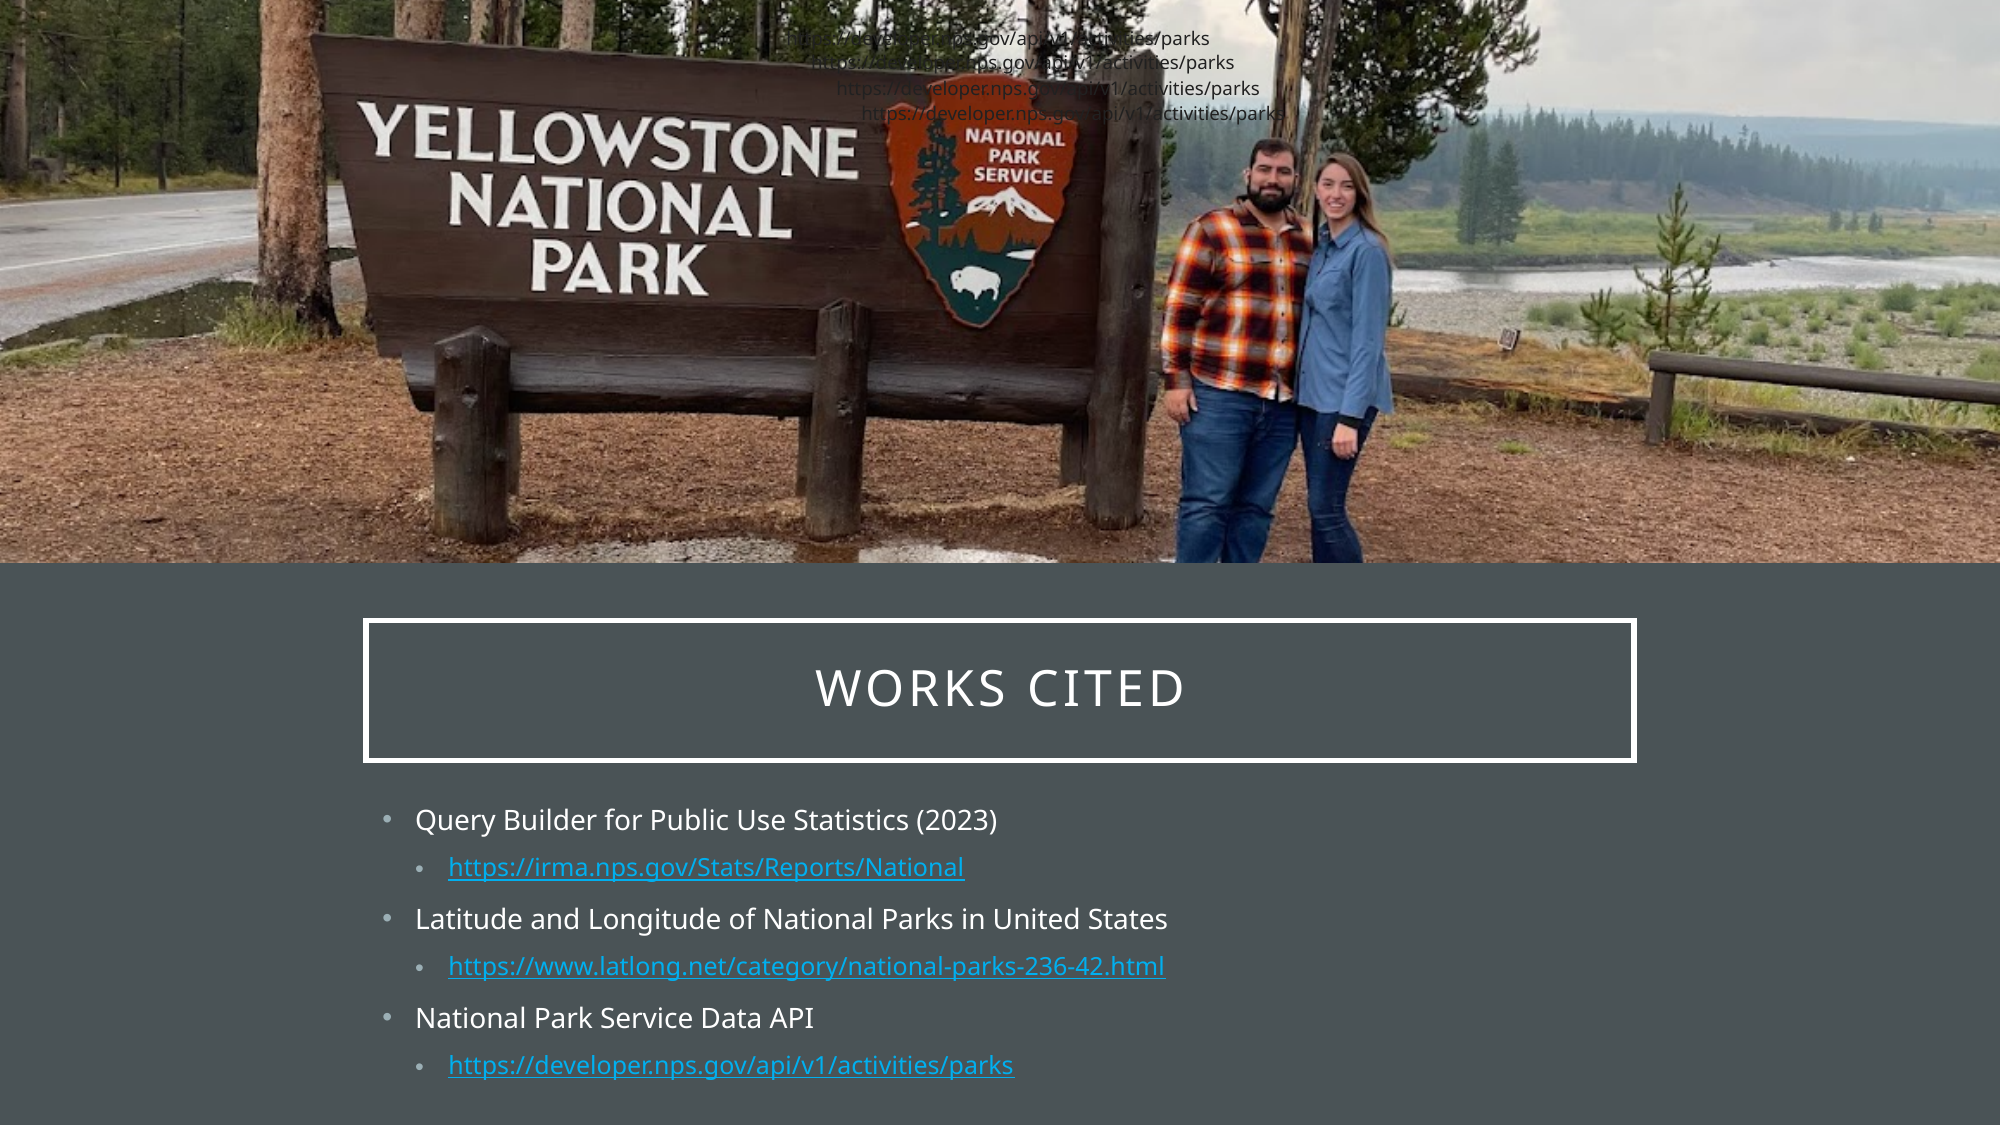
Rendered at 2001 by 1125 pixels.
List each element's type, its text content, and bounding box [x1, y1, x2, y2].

text_box [0, 563, 2000, 1125]
title Works cited [363, 618, 1637, 763]
list Query Builder for Public Use Statistics (2023) https://irma.nps.gov/Stats/Reports/National Latitude and Longitude of National Parks in United States https://www.latlong.net/category/national-parks-236-42.html National Park Service Data API https://developer.nps.gov/api/v1/activities/parks [367, 794, 1633, 1095]
picture [0, 0, 2000, 563]
